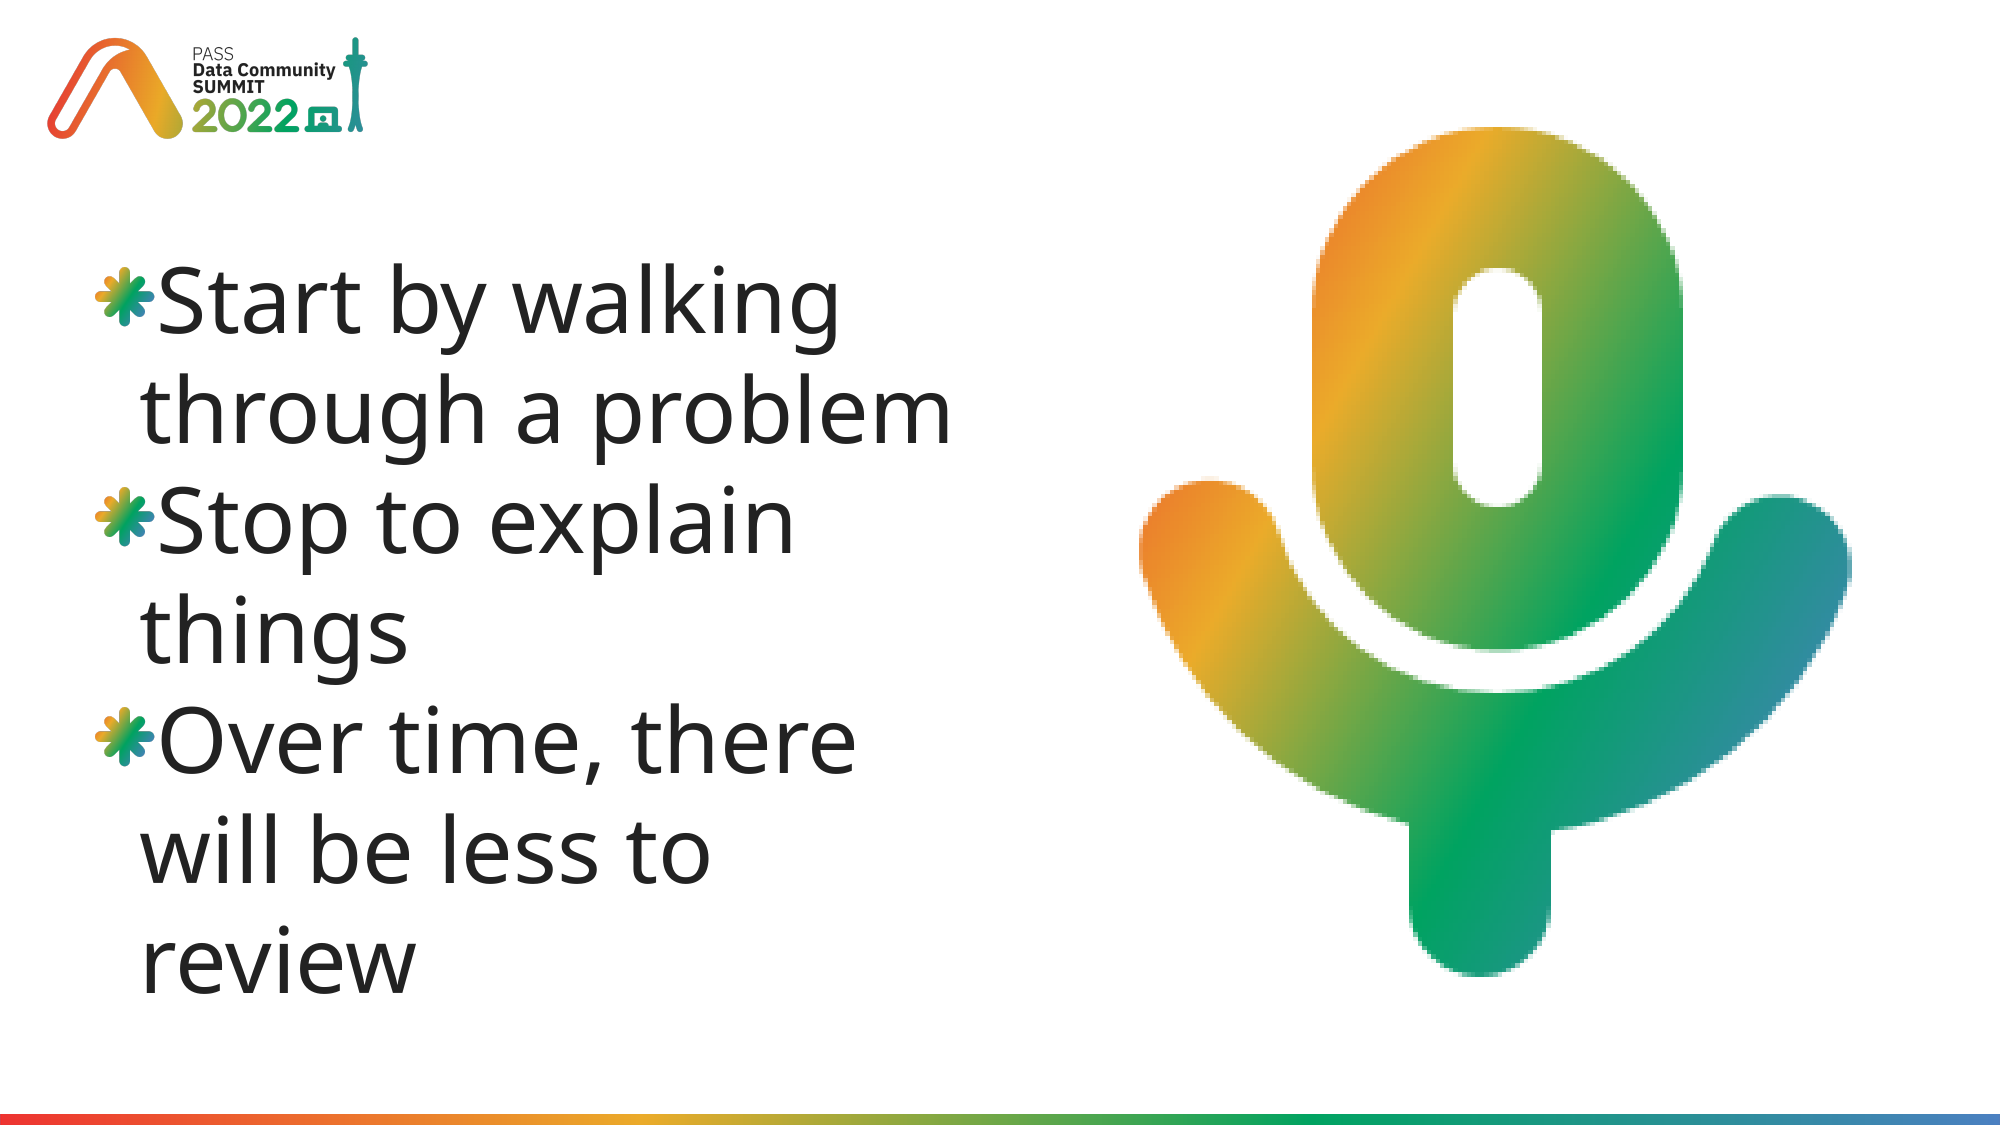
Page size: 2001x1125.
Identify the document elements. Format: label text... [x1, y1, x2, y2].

text_box Start by walking through a problem Stop to explain things Over time, there will be less to review [77, 234, 1000, 1019]
picture [47, 37, 368, 139]
picture [92, 264, 157, 329]
picture [1073, 127, 1923, 977]
picture [92, 704, 157, 769]
picture [92, 484, 157, 549]
picture [0, 1114, 2000, 1125]
